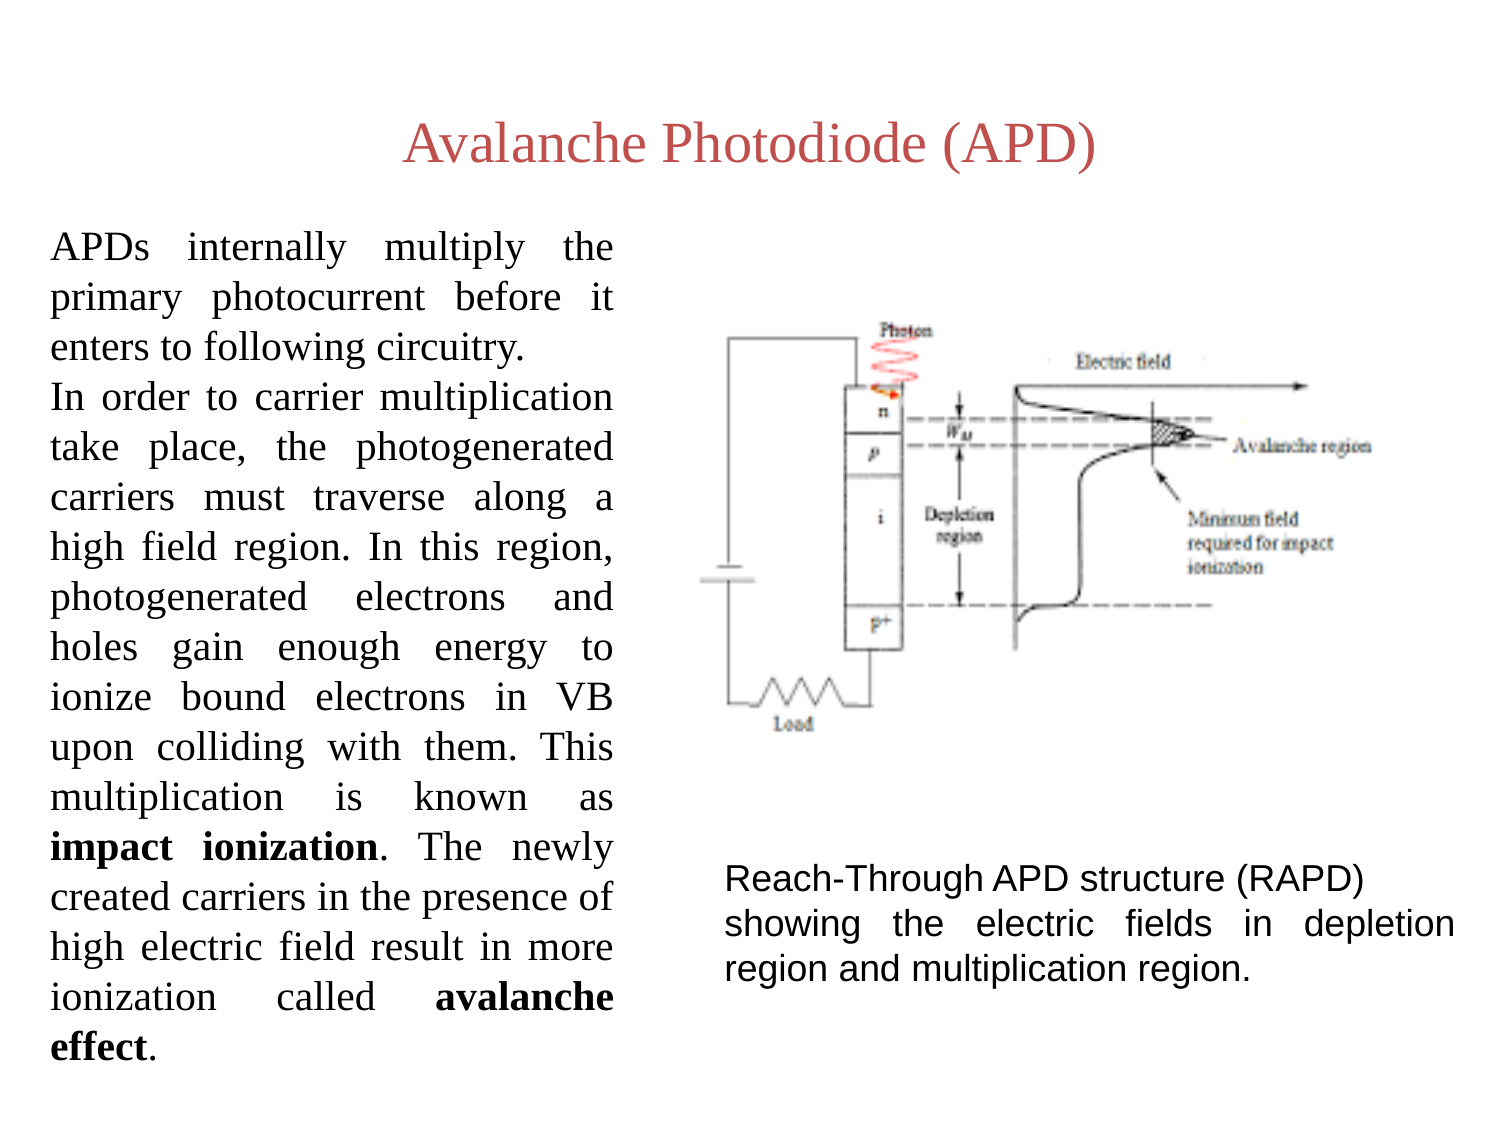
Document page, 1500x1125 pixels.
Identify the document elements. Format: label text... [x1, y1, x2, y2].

title Avalanche Photodiode (APD) [75, 45, 1425, 233]
text_box Reach-Through APD structure (RAPD) showing the electric fields in depletion region and multiplication region. [709, 846, 1471, 996]
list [679, 234, 1452, 762]
text_box APDs internally multiply the primary photocurrent before it enters to following circuitry. In order to carrier multiplication take place, the photogenerated carriers must traverse along a high field region. In this region, photogenerated electrons and holes gain enough energy to ionize bound electrons in VB upon colliding with them. This multiplication is known as impact ionization. The newly created carriers in the presence of high electric field result in more ionization called avalanche effect. [35, 210, 630, 1077]
